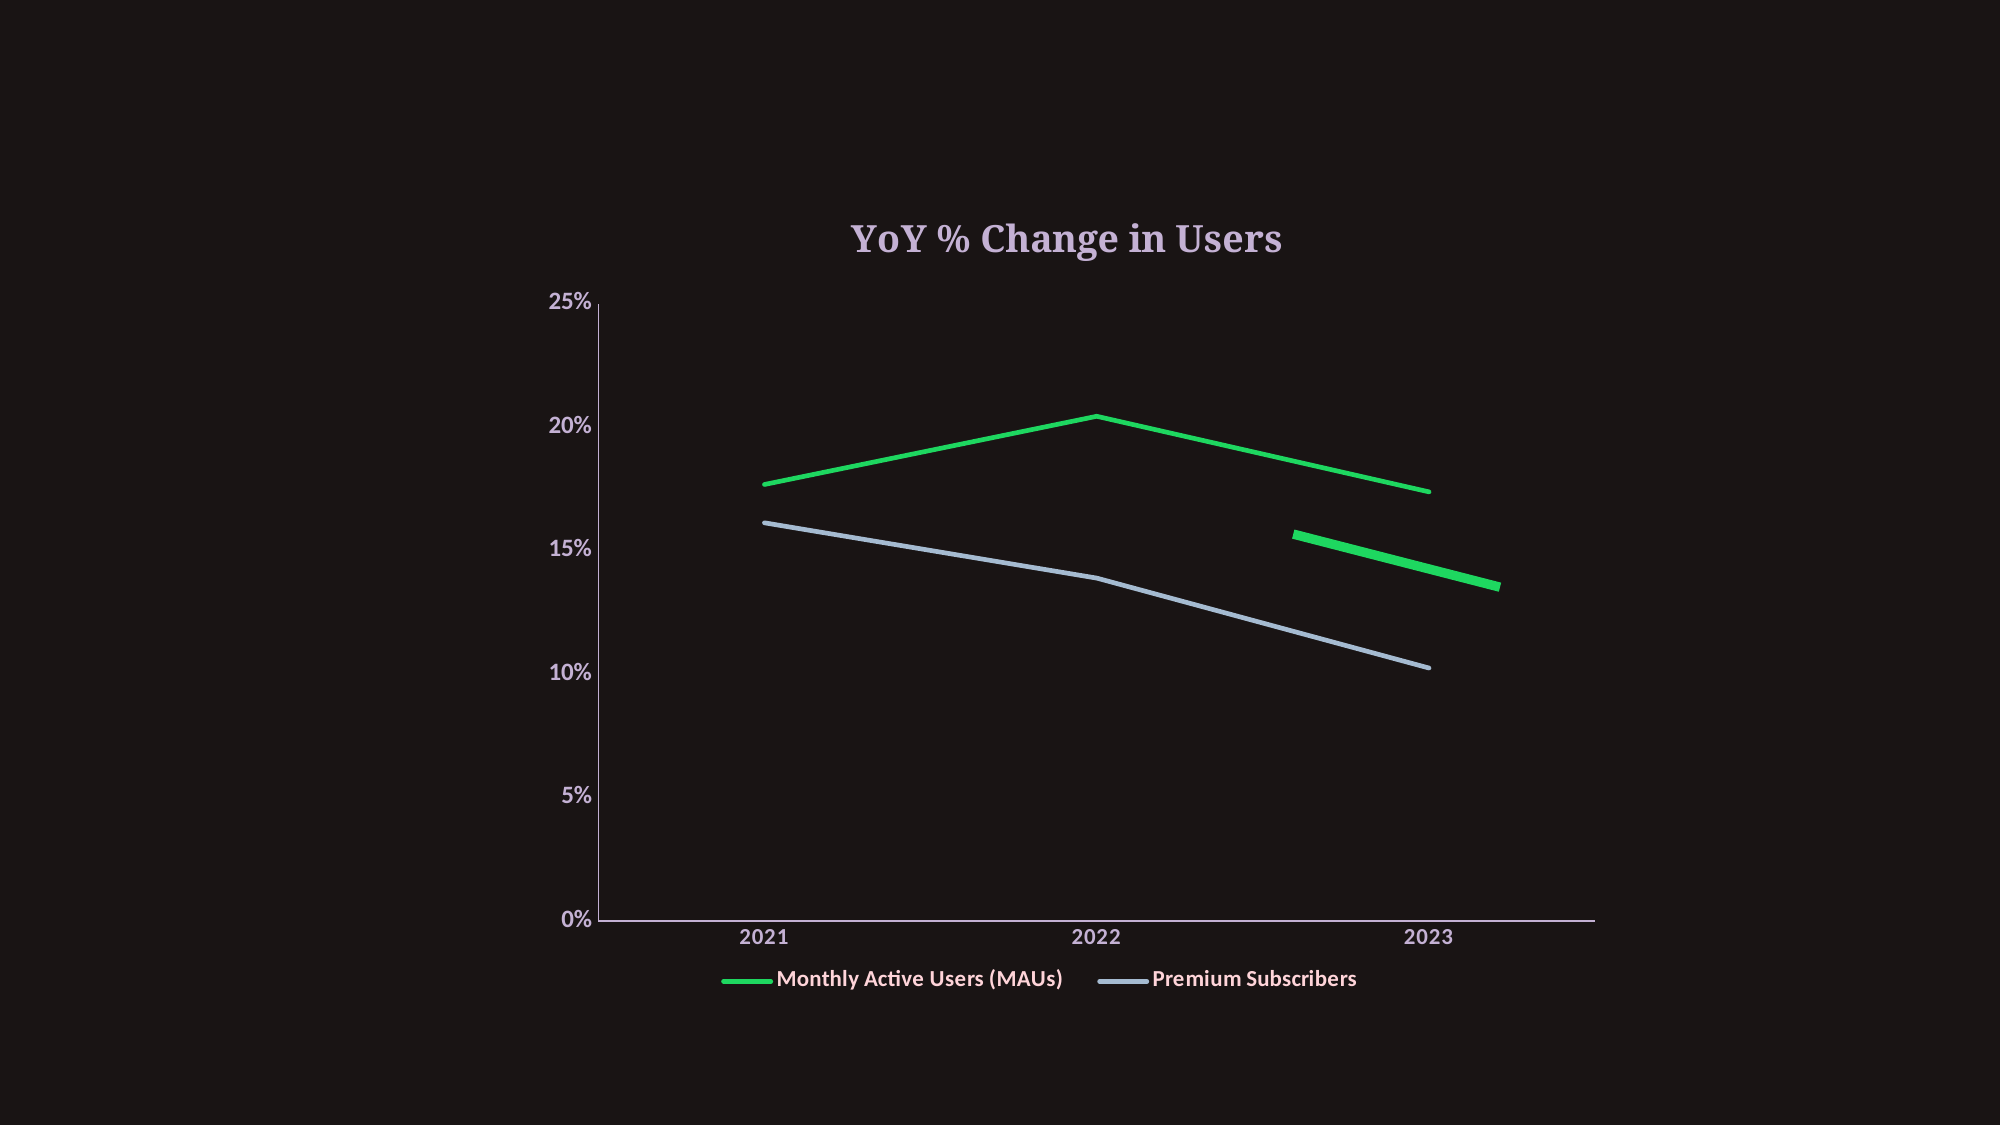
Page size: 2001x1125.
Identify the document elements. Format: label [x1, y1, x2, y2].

chart [526, 175, 1618, 1014]
text_box [1293, 534, 1500, 588]
